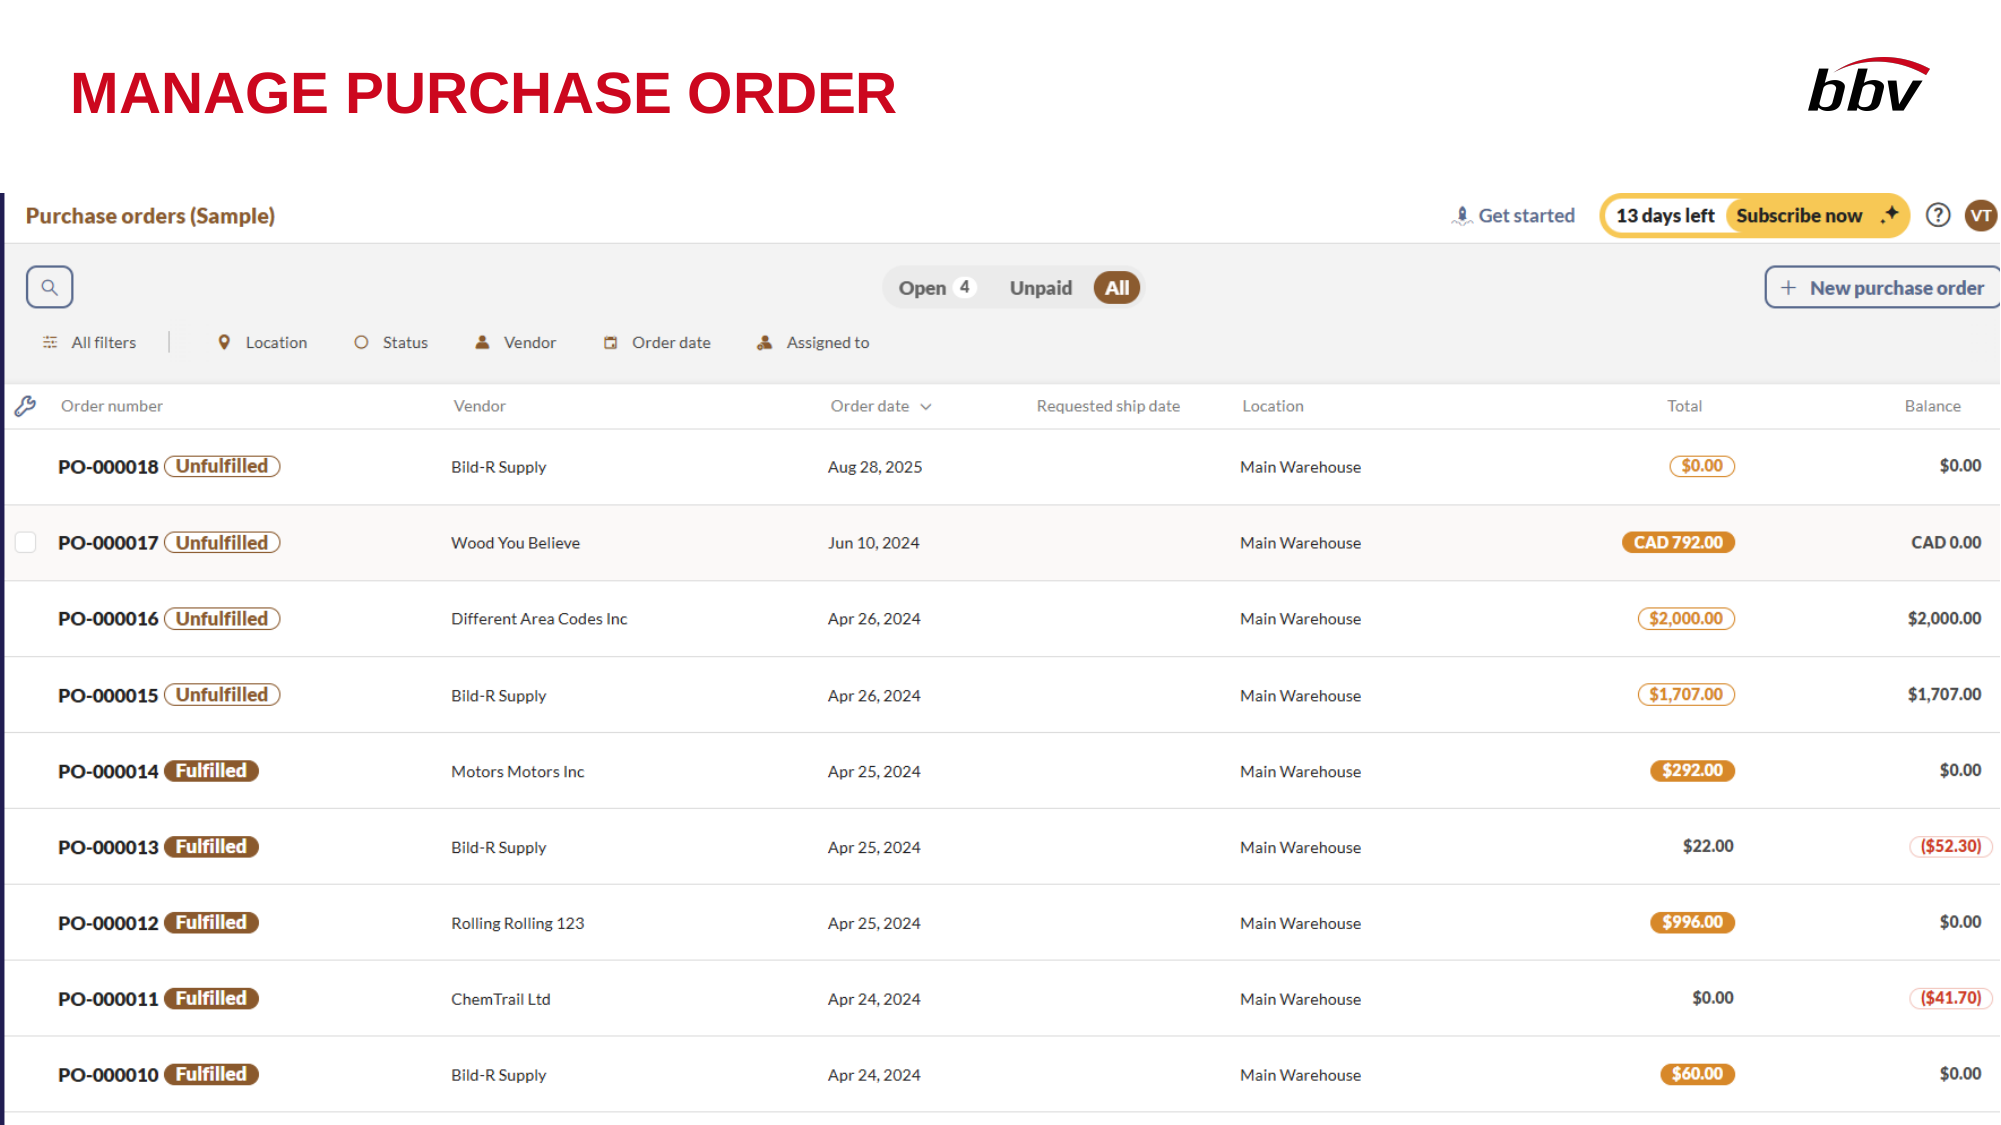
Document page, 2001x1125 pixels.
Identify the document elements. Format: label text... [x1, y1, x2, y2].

picture [1808, 57, 1930, 111]
picture [0, 193, 2000, 1125]
title MANAGE PURCHASE ORDER [70, 0, 1784, 181]
